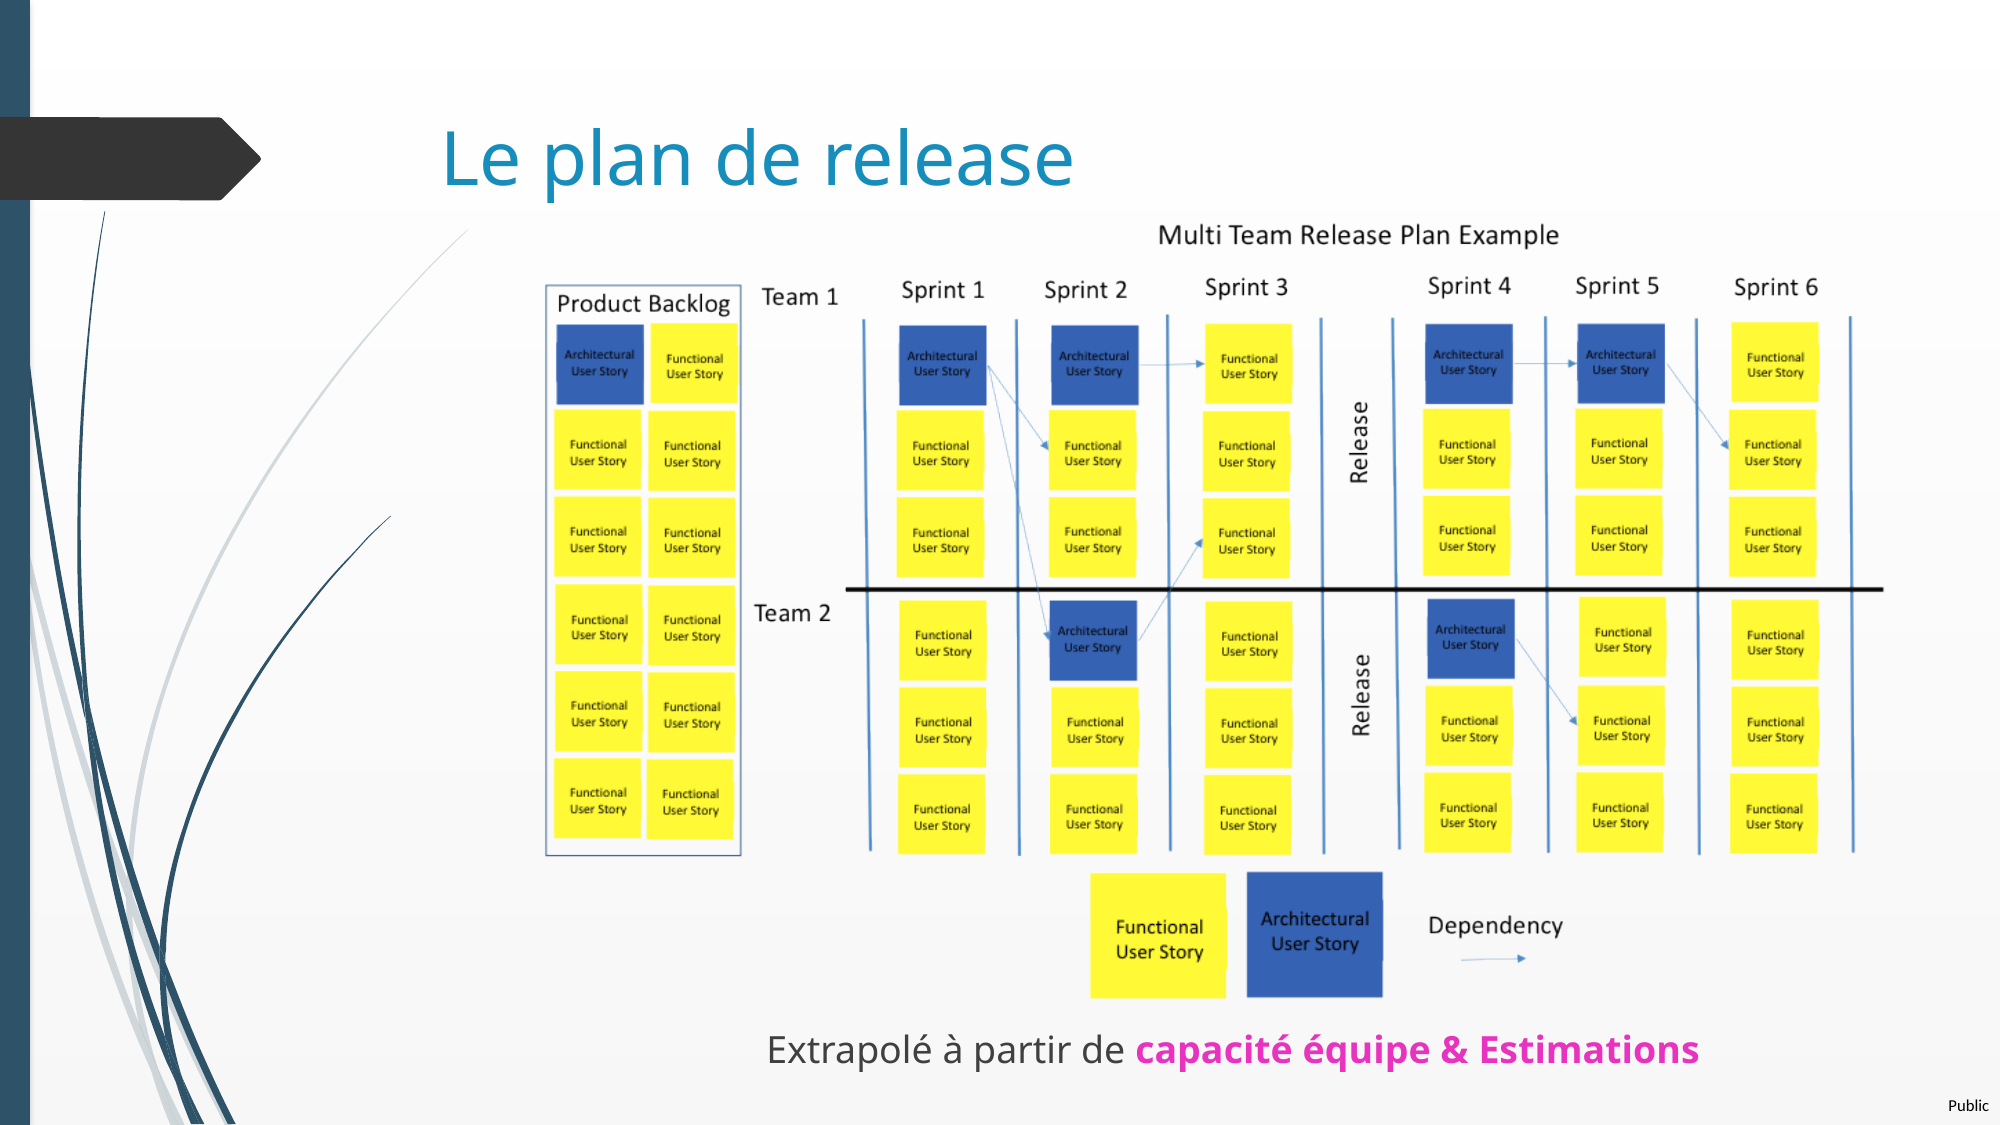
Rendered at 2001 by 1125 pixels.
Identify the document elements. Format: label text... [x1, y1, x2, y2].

picture [541, 207, 1887, 1000]
list Extrapolé à partir de capacité équipe & Estimations [529, 1018, 1938, 1106]
title Le plan de release [425, 102, 1888, 313]
